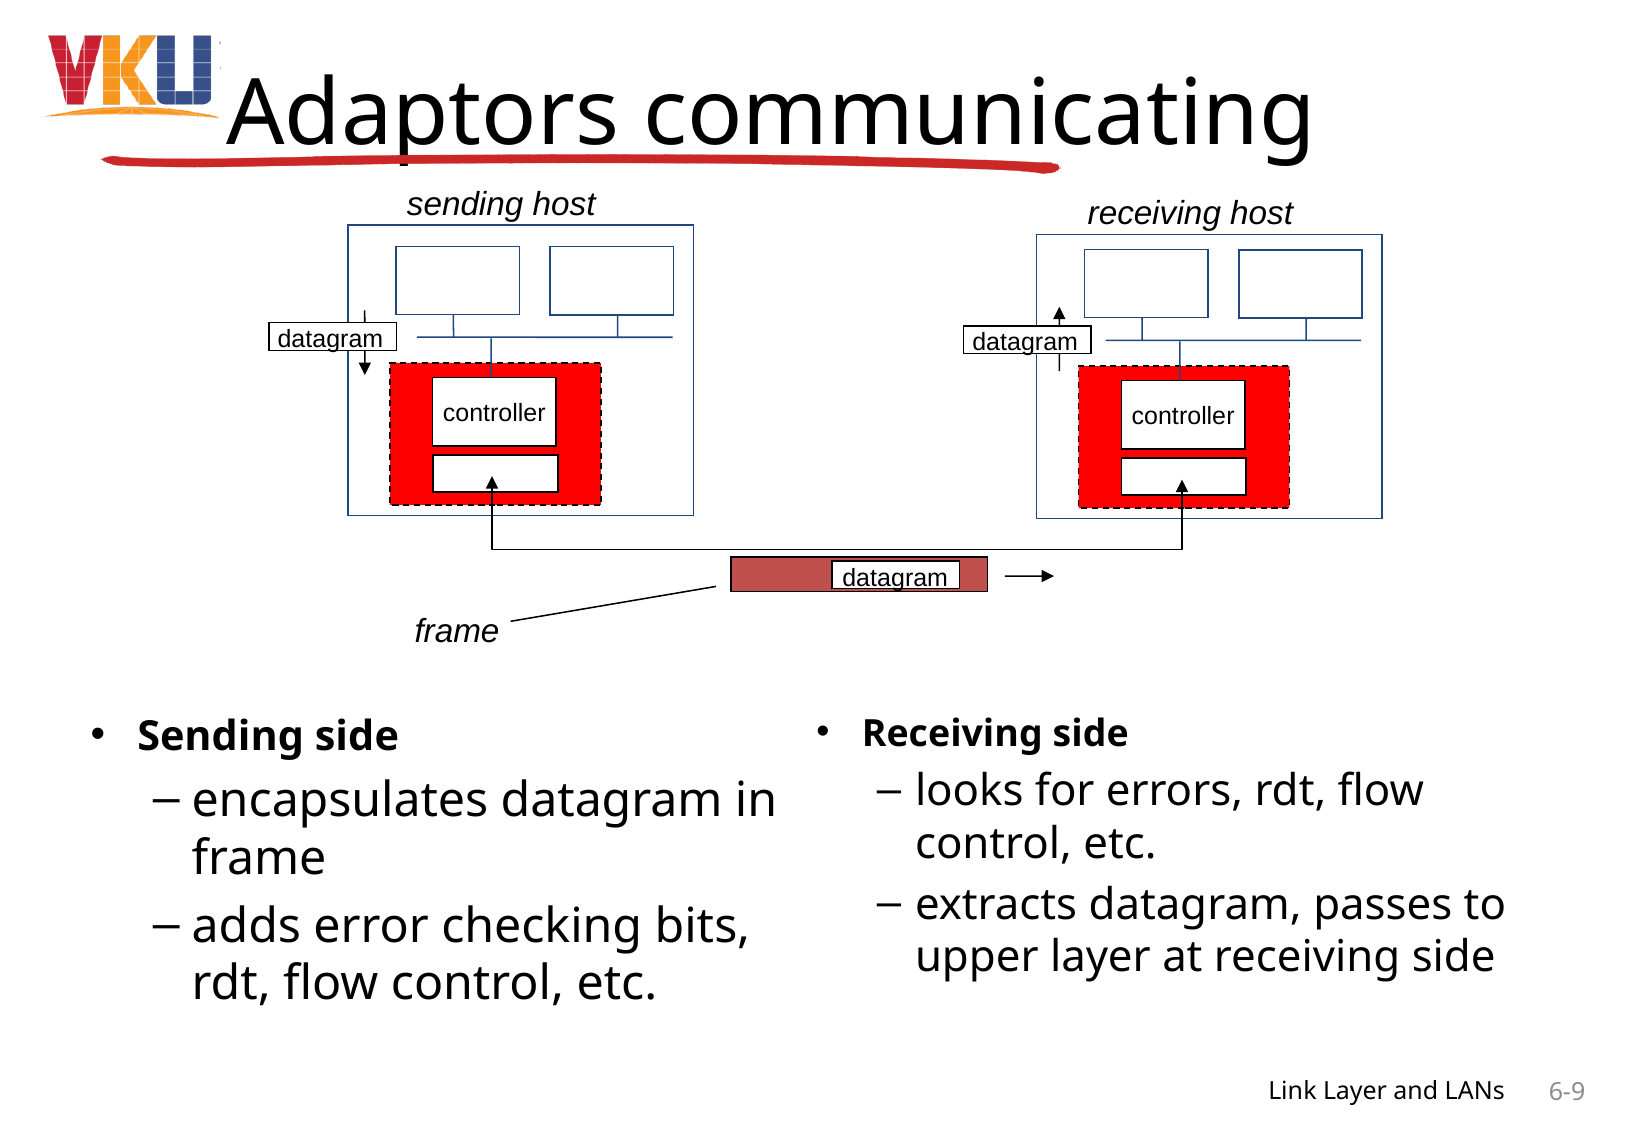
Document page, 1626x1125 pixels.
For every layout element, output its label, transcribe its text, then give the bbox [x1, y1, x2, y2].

picture [32, 21, 80, 129]
text_box [1036, 234, 1382, 519]
title Adaptors communicating [80, 14, 1463, 203]
text_box [550, 246, 674, 315]
text_box [347, 225, 694, 477]
text_box receiving host [1072, 183, 1309, 239]
list Receiving side looks for errors, rdt, flow control, etc. extracts datagram, passes to upper layer at receiving side [801, 701, 1529, 1005]
text_box [730, 556, 827, 592]
picture [96, 149, 1072, 179]
text_box [347, 315, 491, 516]
text_box controller [432, 377, 557, 446]
text_box datagram [957, 318, 1094, 364]
text_box frame [399, 601, 515, 657]
text_box [1004, 569, 1054, 583]
text_box [1121, 458, 1247, 495]
text_box [1053, 306, 1065, 318]
text_box [1238, 249, 1363, 318]
text_box [389, 362, 601, 506]
text_box datagram [262, 315, 399, 361]
text_box datagram [827, 553, 964, 599]
text_box [1084, 249, 1209, 318]
text_box [358, 361, 371, 376]
list Sending side encapsulates datagram in frame adds error checking bits, rdt, flow control, etc. [75, 701, 799, 1019]
text_box [1078, 366, 1290, 509]
slide_number 6-9 [1502, 1069, 1601, 1115]
text_box [964, 556, 988, 592]
text_box sending host [392, 188, 611, 229]
text_box [432, 454, 558, 492]
text_box [485, 476, 1189, 551]
footer Link Layer and LANs [1133, 1069, 1520, 1110]
text_box [396, 246, 520, 315]
text_box controller [1121, 380, 1245, 449]
